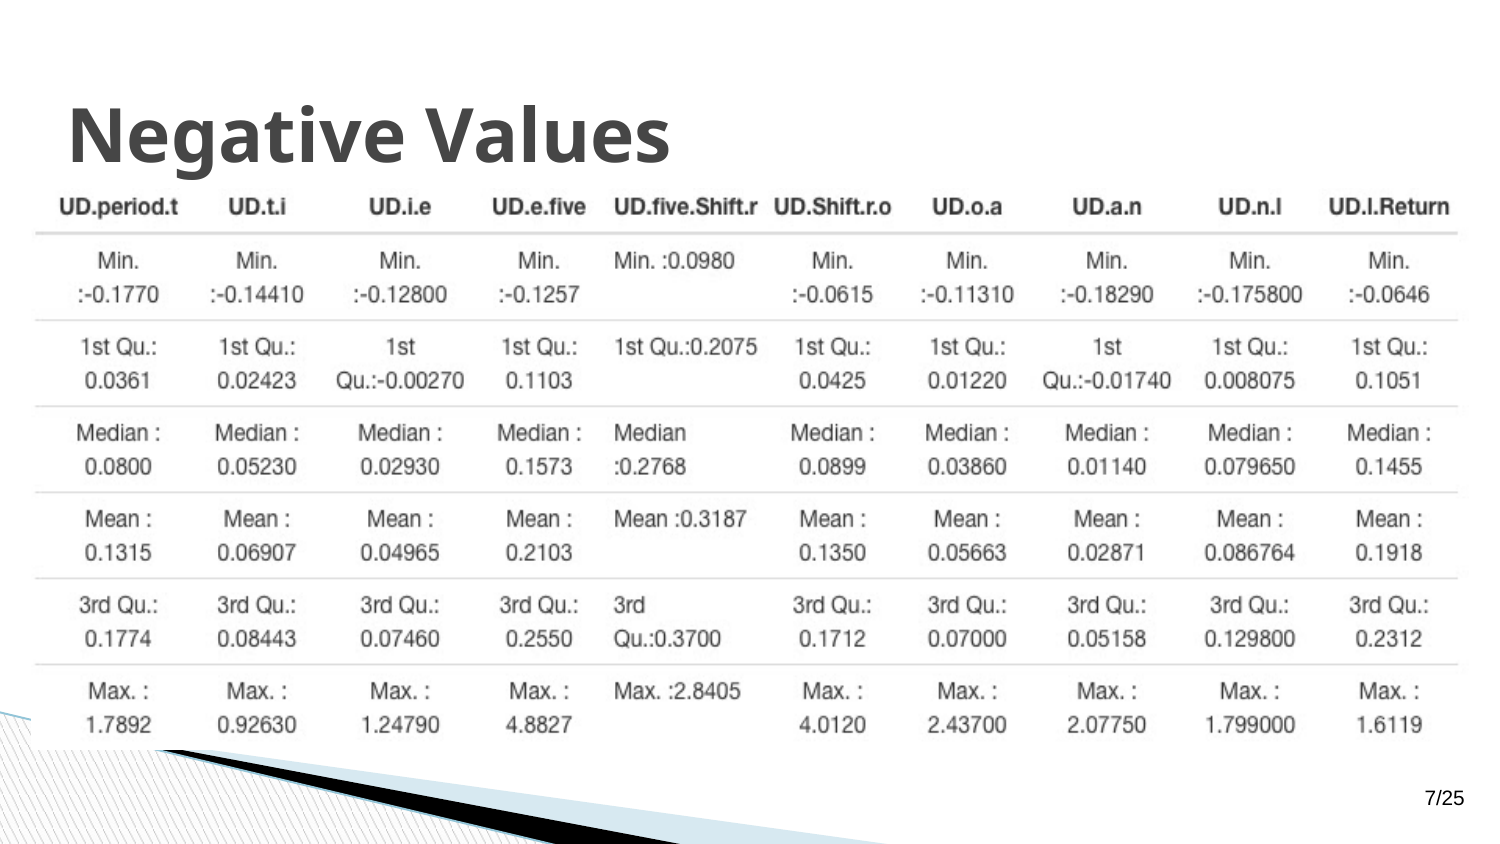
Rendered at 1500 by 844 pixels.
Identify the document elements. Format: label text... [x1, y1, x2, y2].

title Negative Values [51, 72, 1449, 167]
slide_number 7/25 [1389, 764, 1480, 830]
picture [30, 188, 1469, 750]
